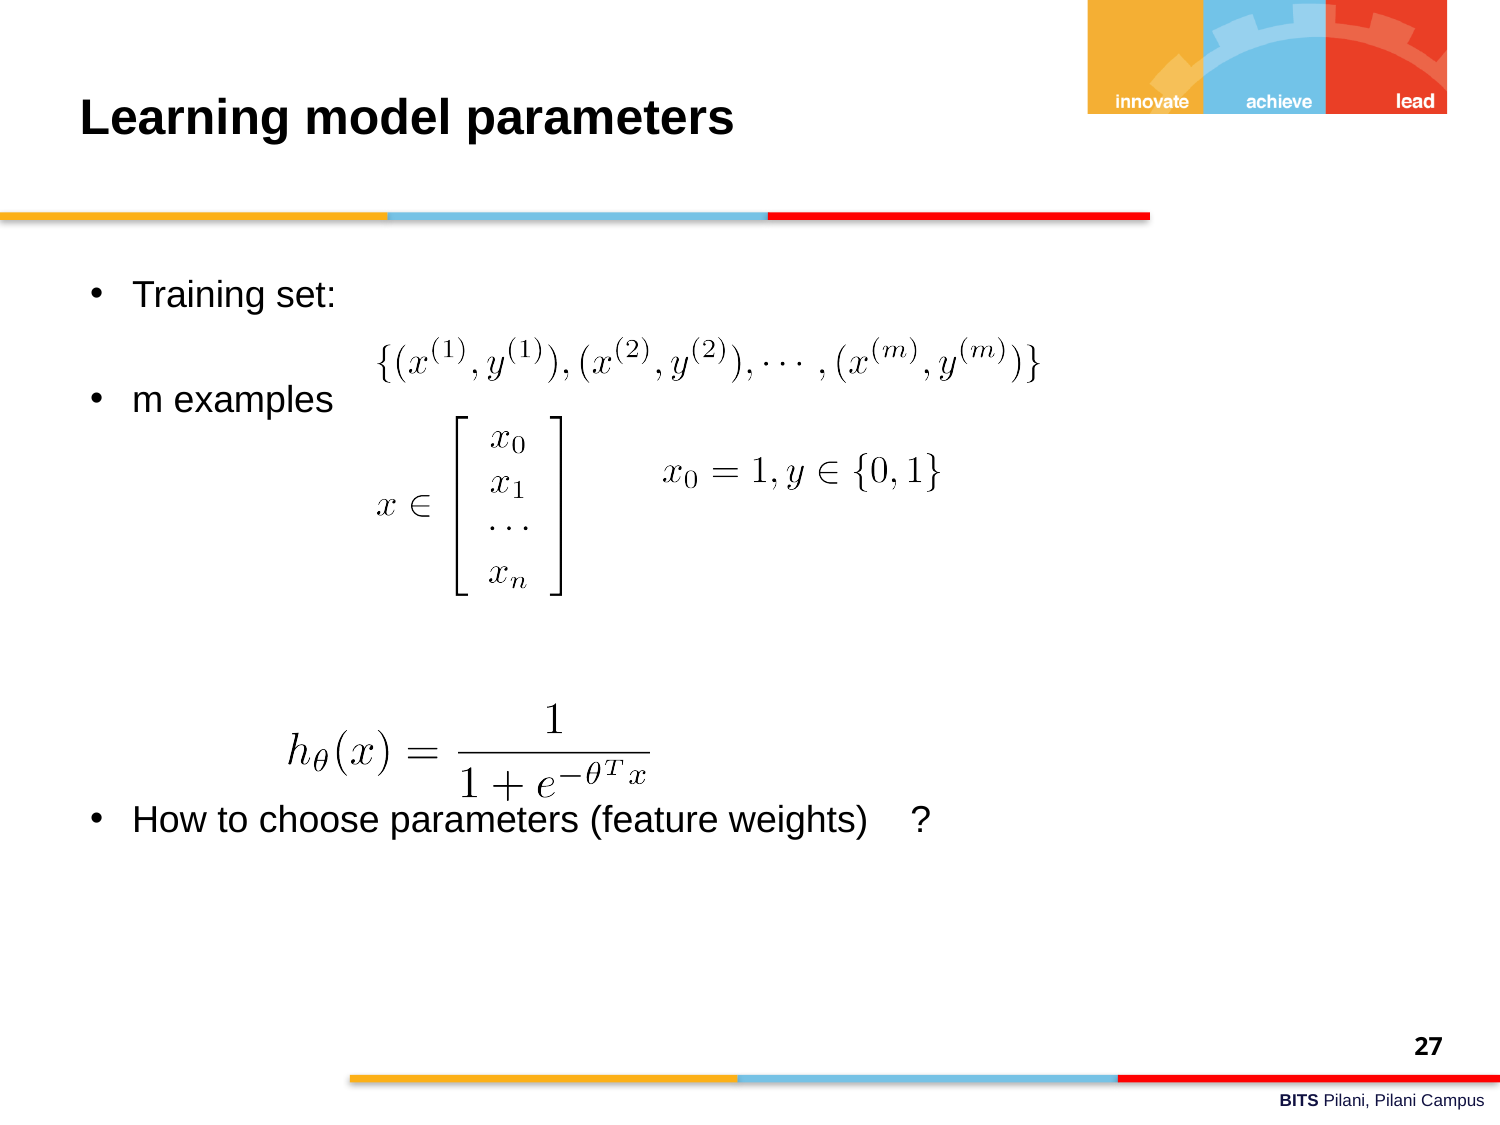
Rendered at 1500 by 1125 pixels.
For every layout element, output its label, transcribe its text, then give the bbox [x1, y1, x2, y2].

picture [663, 453, 941, 492]
picture [288, 703, 651, 801]
list Training set: m examples How to choose parameters (feature weights) ? [75, 262, 1425, 1005]
slide_number 27 [1399, 1023, 1500, 1072]
picture [376, 416, 562, 596]
title Learning model parameters [64, 45, 1069, 185]
picture [376, 337, 1040, 383]
picture [1087, 0, 1448, 114]
